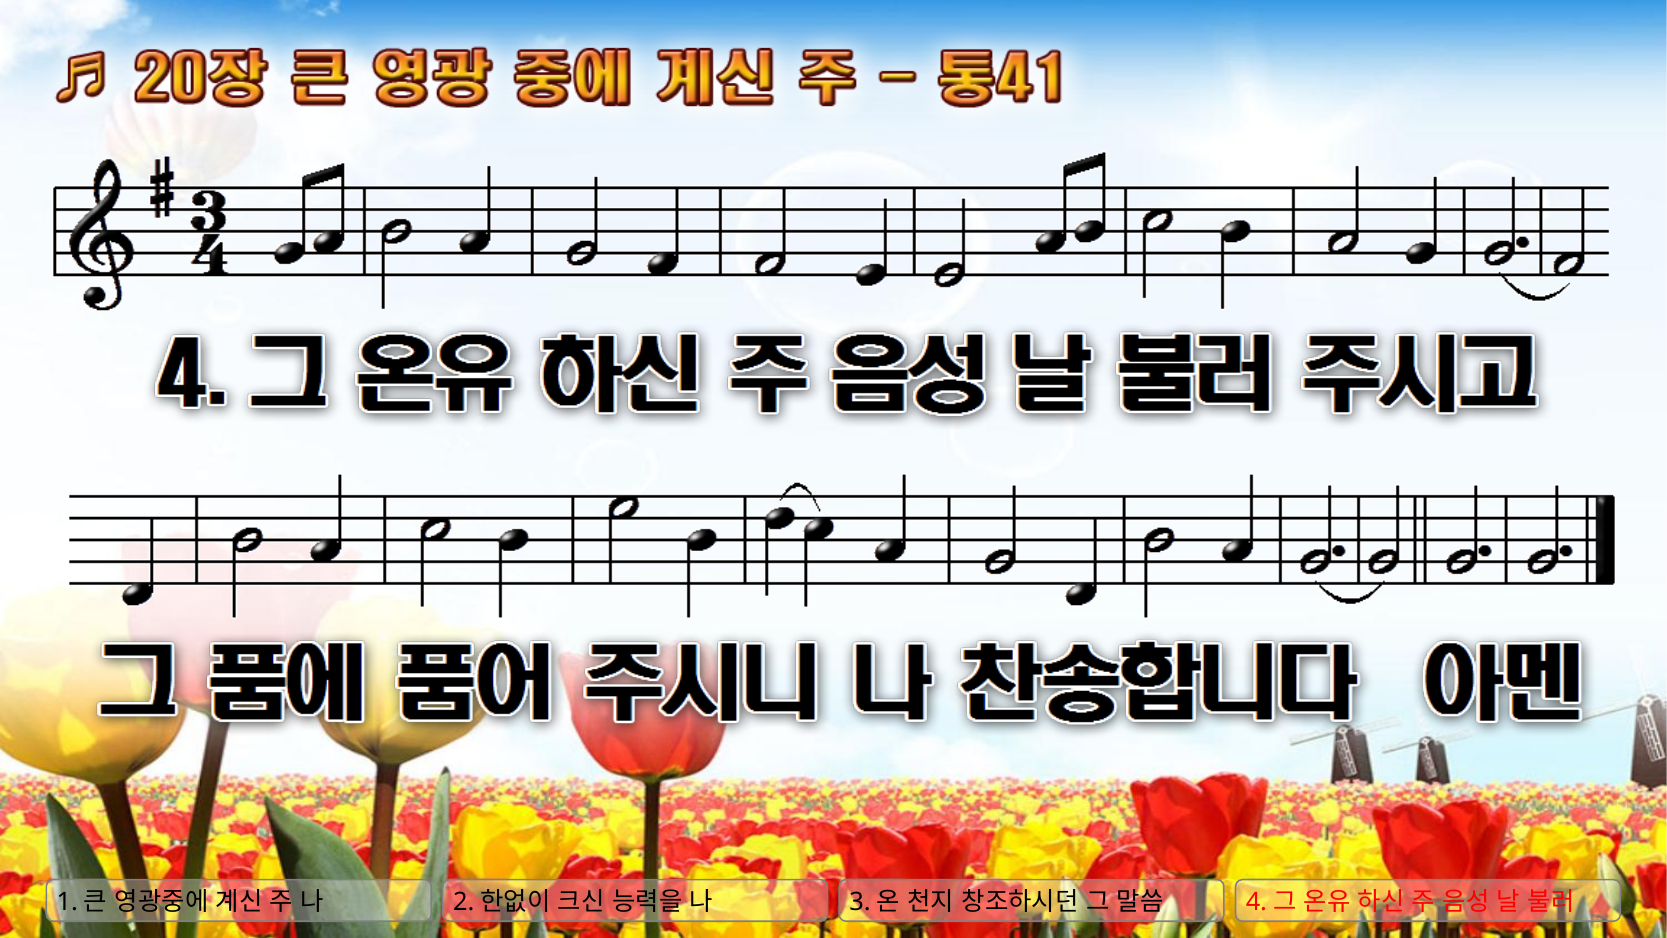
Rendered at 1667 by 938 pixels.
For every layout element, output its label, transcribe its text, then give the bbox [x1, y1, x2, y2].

text_box 2.한없이 크신 능력을 나 [442, 888, 828, 922]
text_box 3.온 천지 창조하시던 그 말씀 [839, 888, 1224, 922]
text_box 4.그 온유 하신 주 음성 날 불러 [1235, 888, 1621, 922]
picture [0, 0, 1667, 938]
text_box 1.큰 영광중에 계신 주 나 [46, 888, 432, 922]
